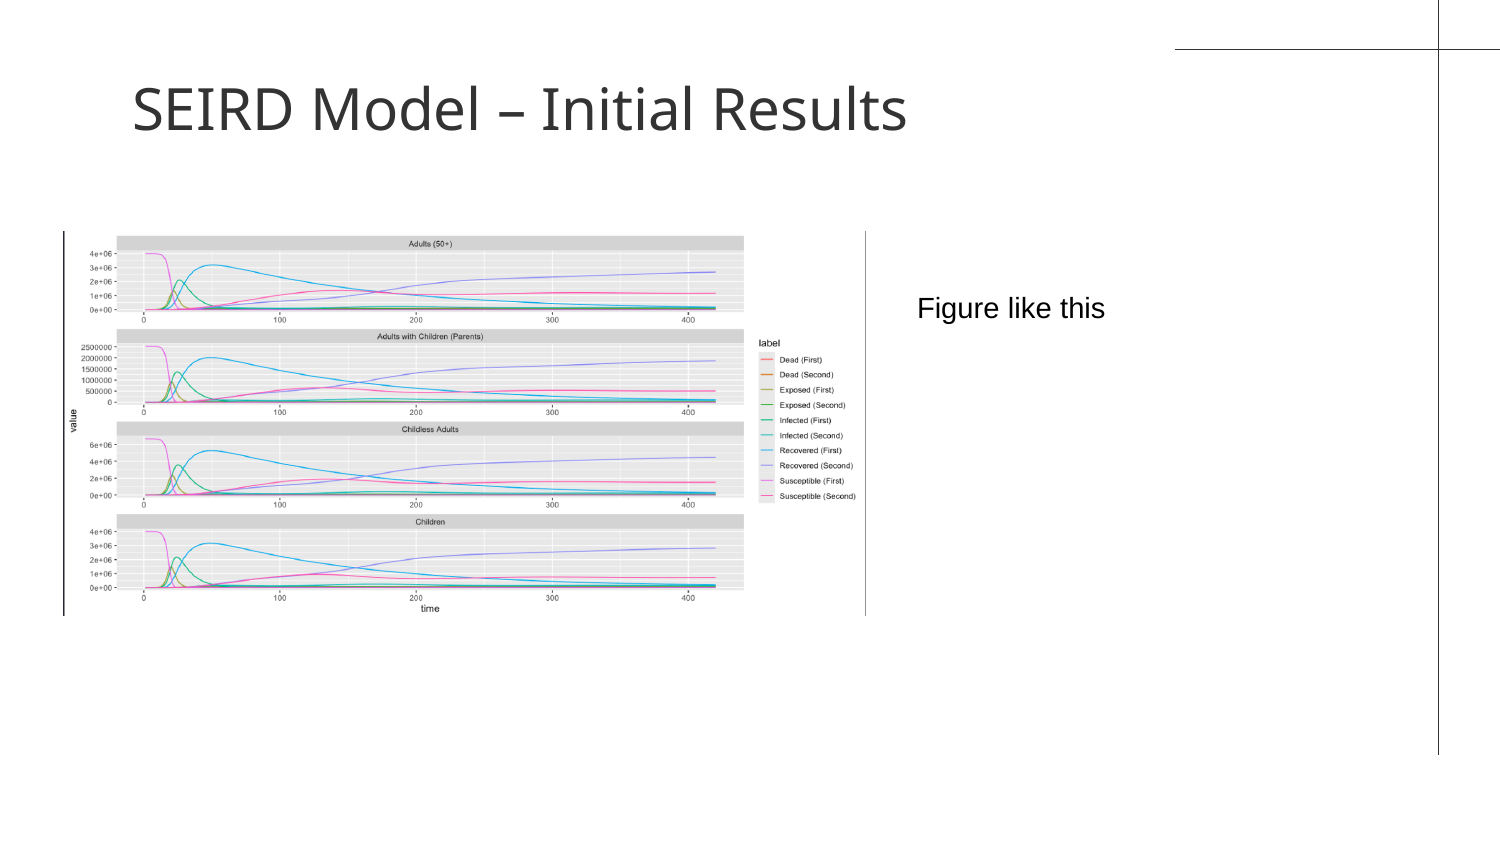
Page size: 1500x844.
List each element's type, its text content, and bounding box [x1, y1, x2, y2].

picture [62, 230, 866, 616]
title SEIRD Model – Initial Results [116, 57, 1437, 232]
text_box Figure like this [902, 282, 1130, 333]
